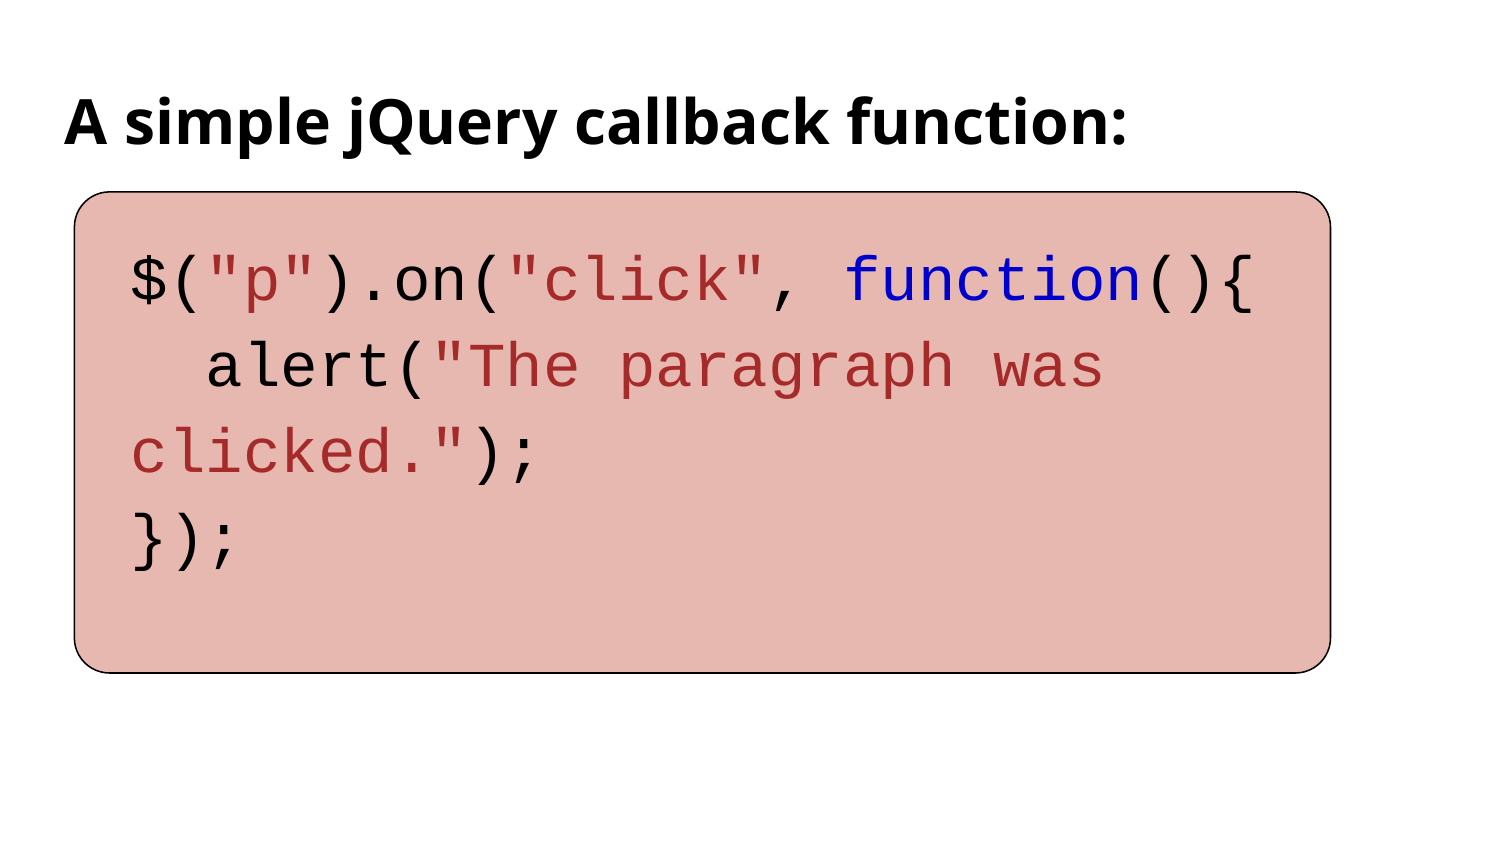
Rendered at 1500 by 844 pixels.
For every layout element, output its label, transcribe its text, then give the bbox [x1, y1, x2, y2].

title A simple jQuery callback function: [49, 67, 1448, 173]
text_box $("p").on("click", function(){ alert("The paragraph was clicked."); }); [74, 191, 1331, 673]
